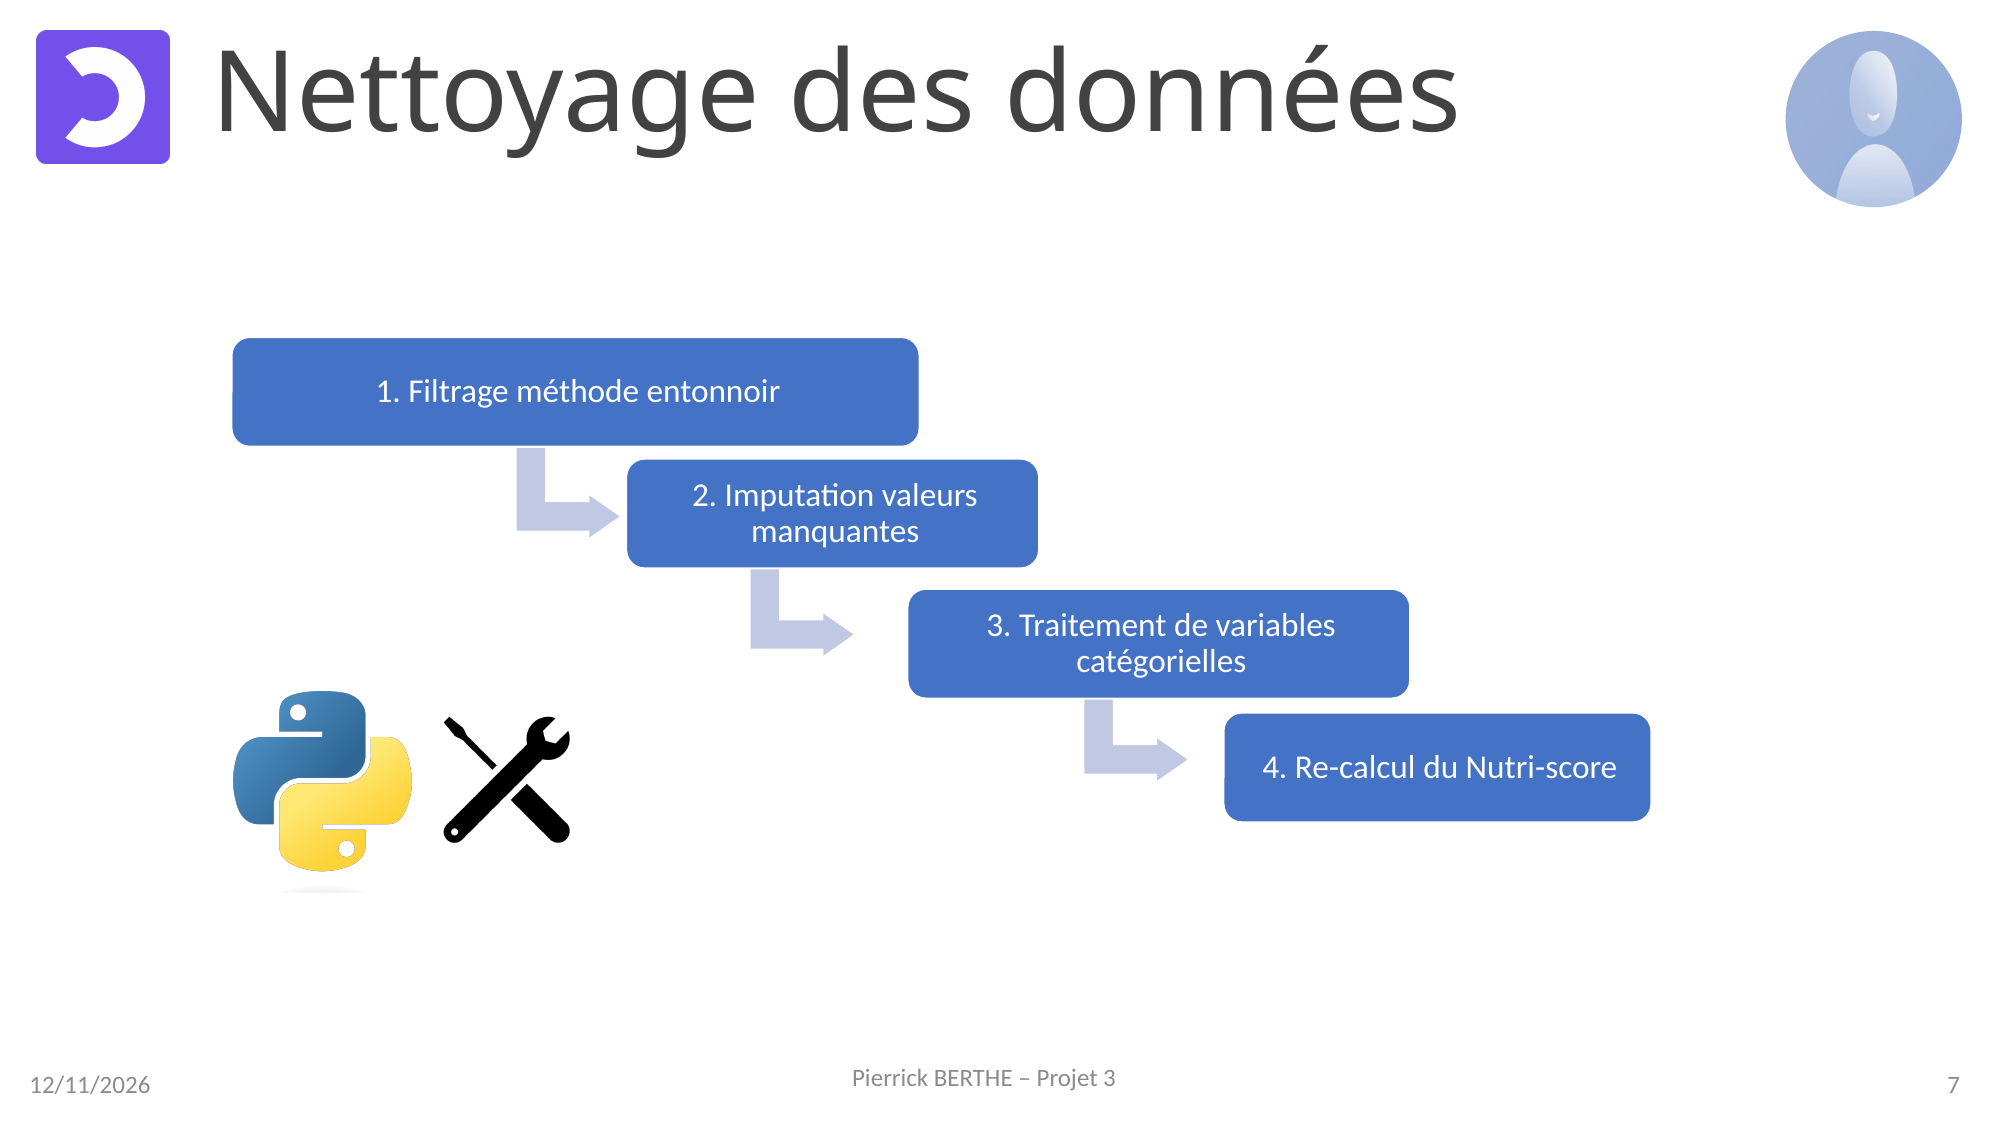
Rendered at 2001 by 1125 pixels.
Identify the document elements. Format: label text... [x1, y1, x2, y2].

picture [1785, 30, 1962, 208]
title Nettoyage des données [196, 34, 1715, 163]
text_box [230, 148, 1652, 1005]
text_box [233, 691, 582, 893]
picture [36, 30, 170, 164]
